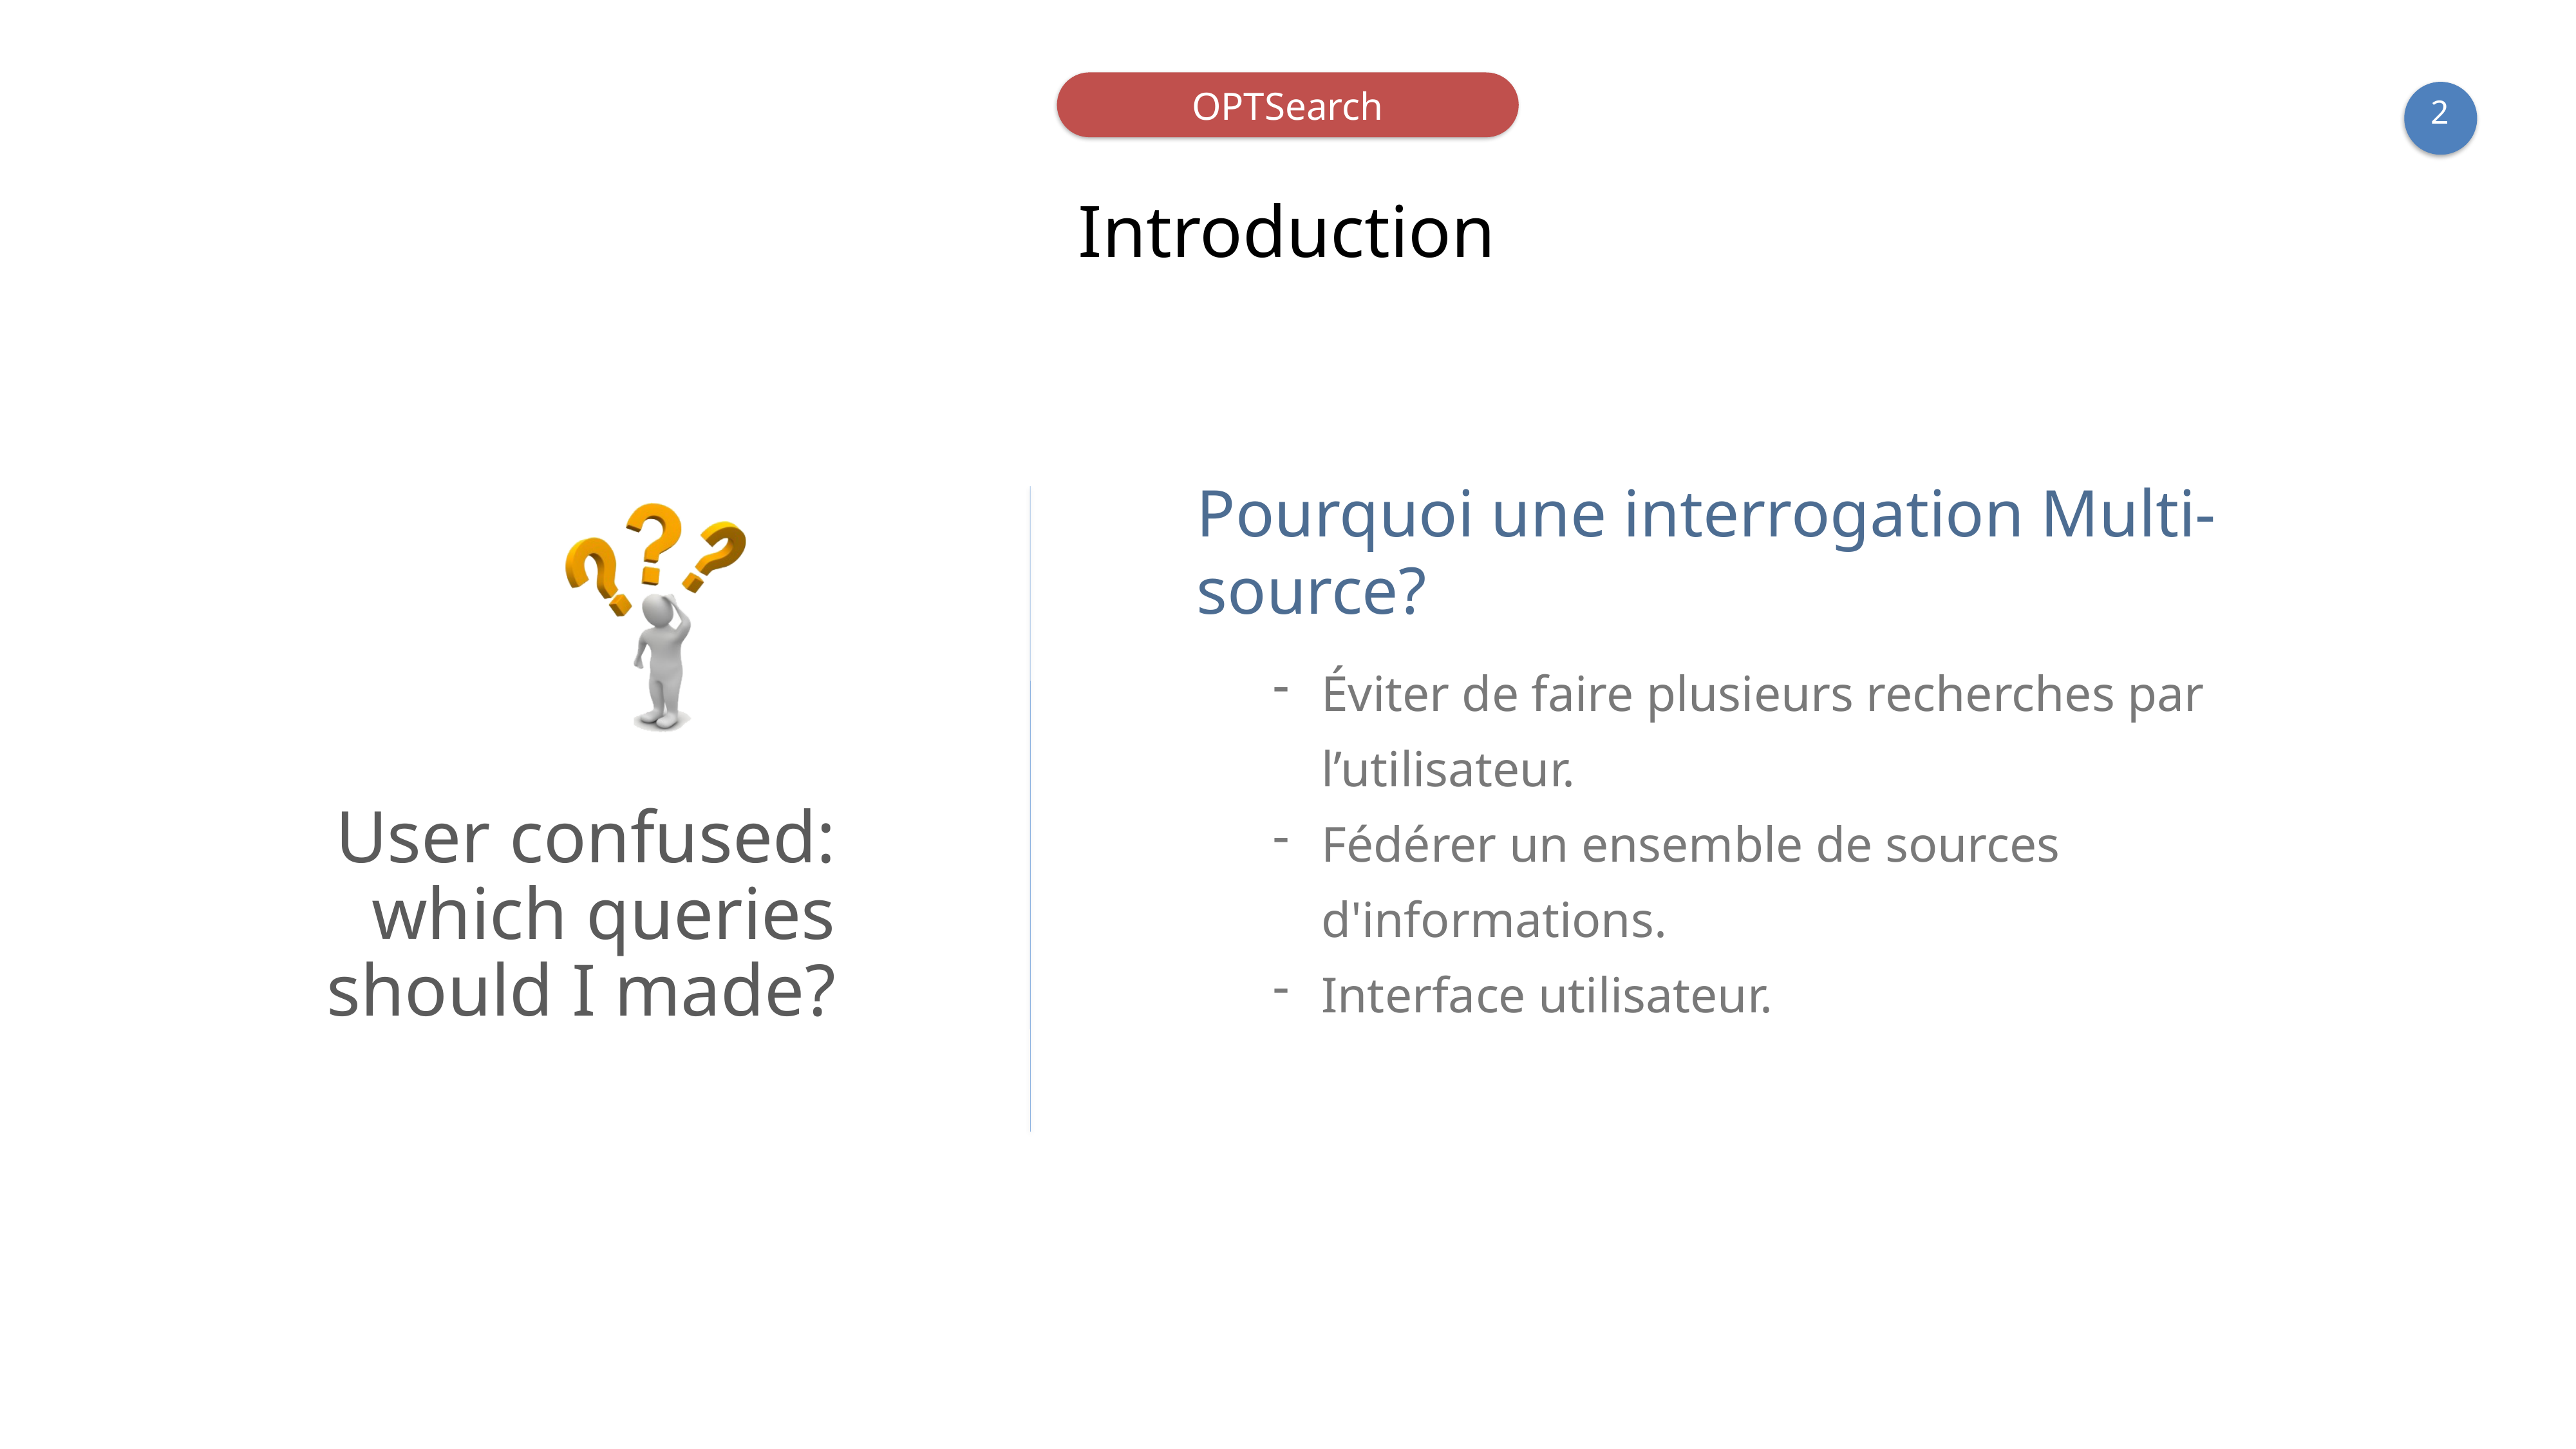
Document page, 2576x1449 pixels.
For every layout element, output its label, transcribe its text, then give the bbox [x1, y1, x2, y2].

text_box Pourquoi une interrogation Multi-source? [1187, 472, 2384, 627]
text_box OPTSearch [1056, 71, 1519, 138]
text_box Éviter de faire plusieurs recherches par l’utilisateur. Fédérer un ensemble de sources d'informations. Interface utilisateur. [1263, 649, 2384, 1019]
text_box [1029, 486, 1032, 1132]
picture [480, 406, 847, 773]
text_box User confused: which queries should I made? [209, 788, 862, 1186]
text_box 2 [2383, 75, 2496, 153]
text_box Introduction [400, 184, 2174, 274]
